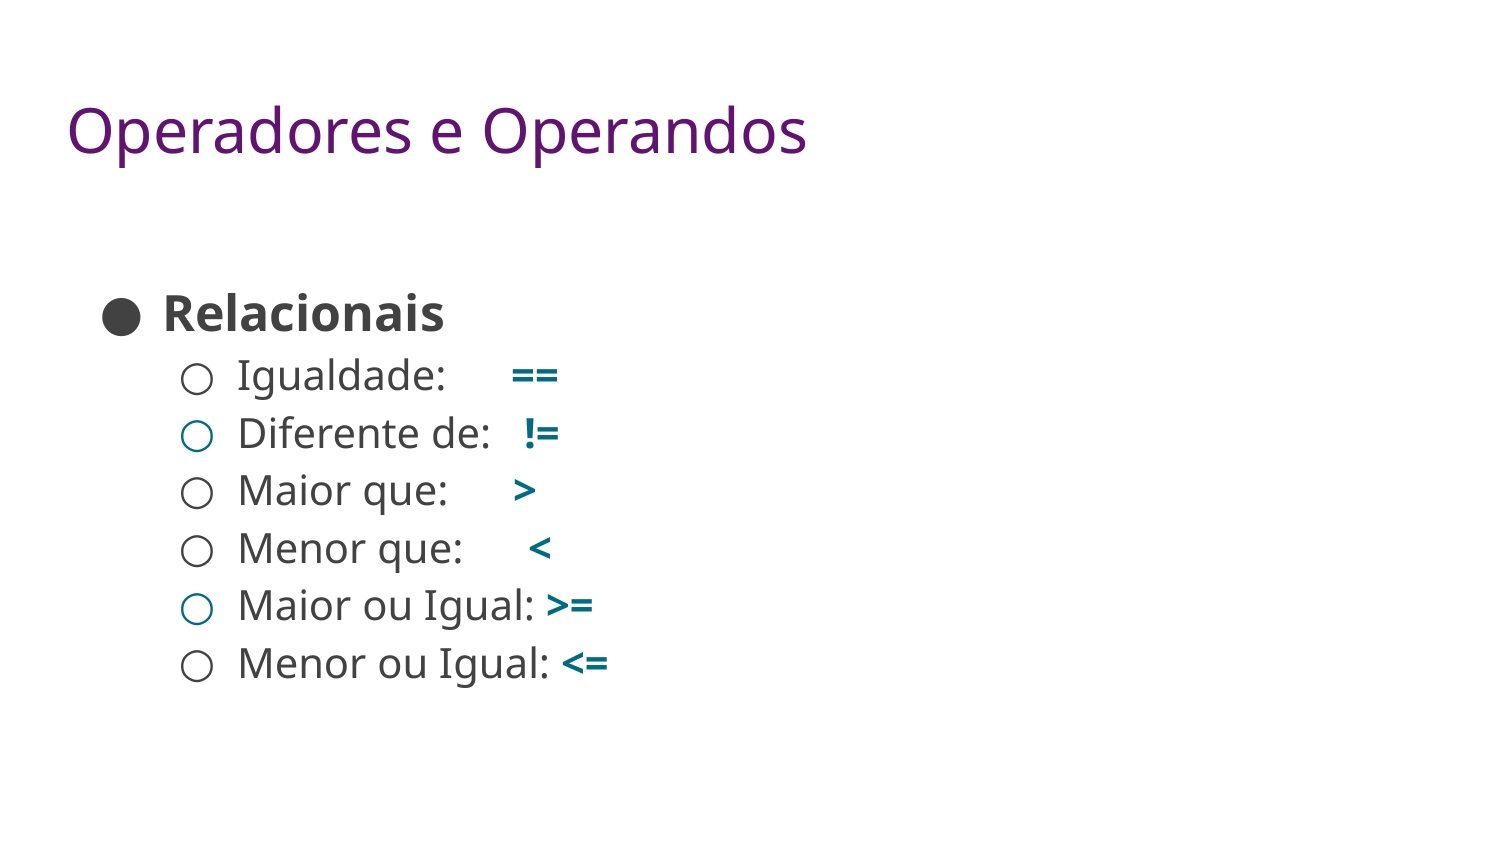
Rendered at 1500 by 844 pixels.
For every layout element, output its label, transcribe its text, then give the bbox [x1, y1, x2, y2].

list Relacionais Igualdade: == Diferente de: != Maior que: > Menor que: < Maior ou Igual: >= Menor ou Igual: <= [72, 257, 895, 793]
title Operadores e Operandos [51, 61, 1449, 182]
